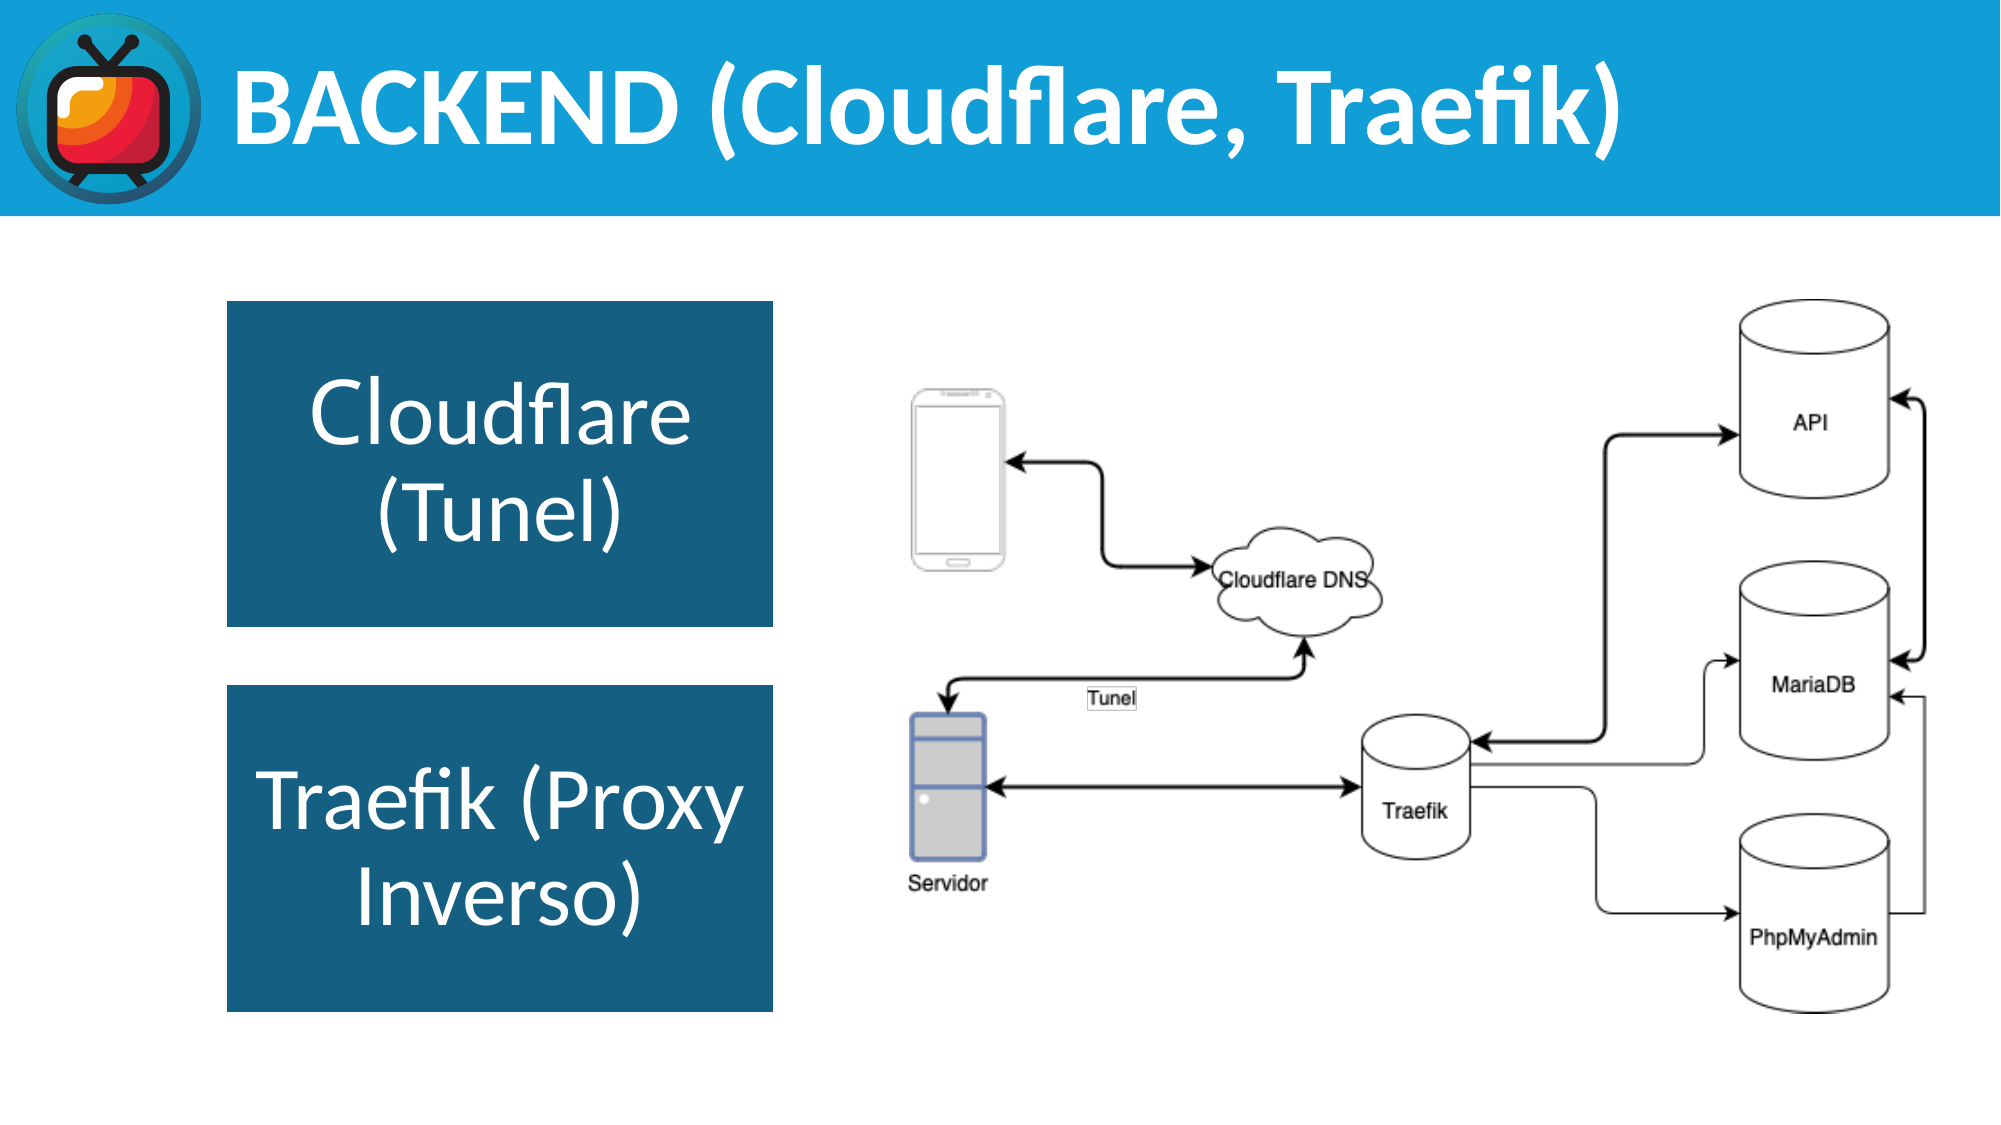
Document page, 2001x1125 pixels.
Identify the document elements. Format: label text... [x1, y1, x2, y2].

picture [907, 298, 1944, 1014]
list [92, 298, 907, 1014]
title BACKEND (Cloudflare, Traefik) [217, 0, 2000, 217]
picture [17, 14, 200, 204]
